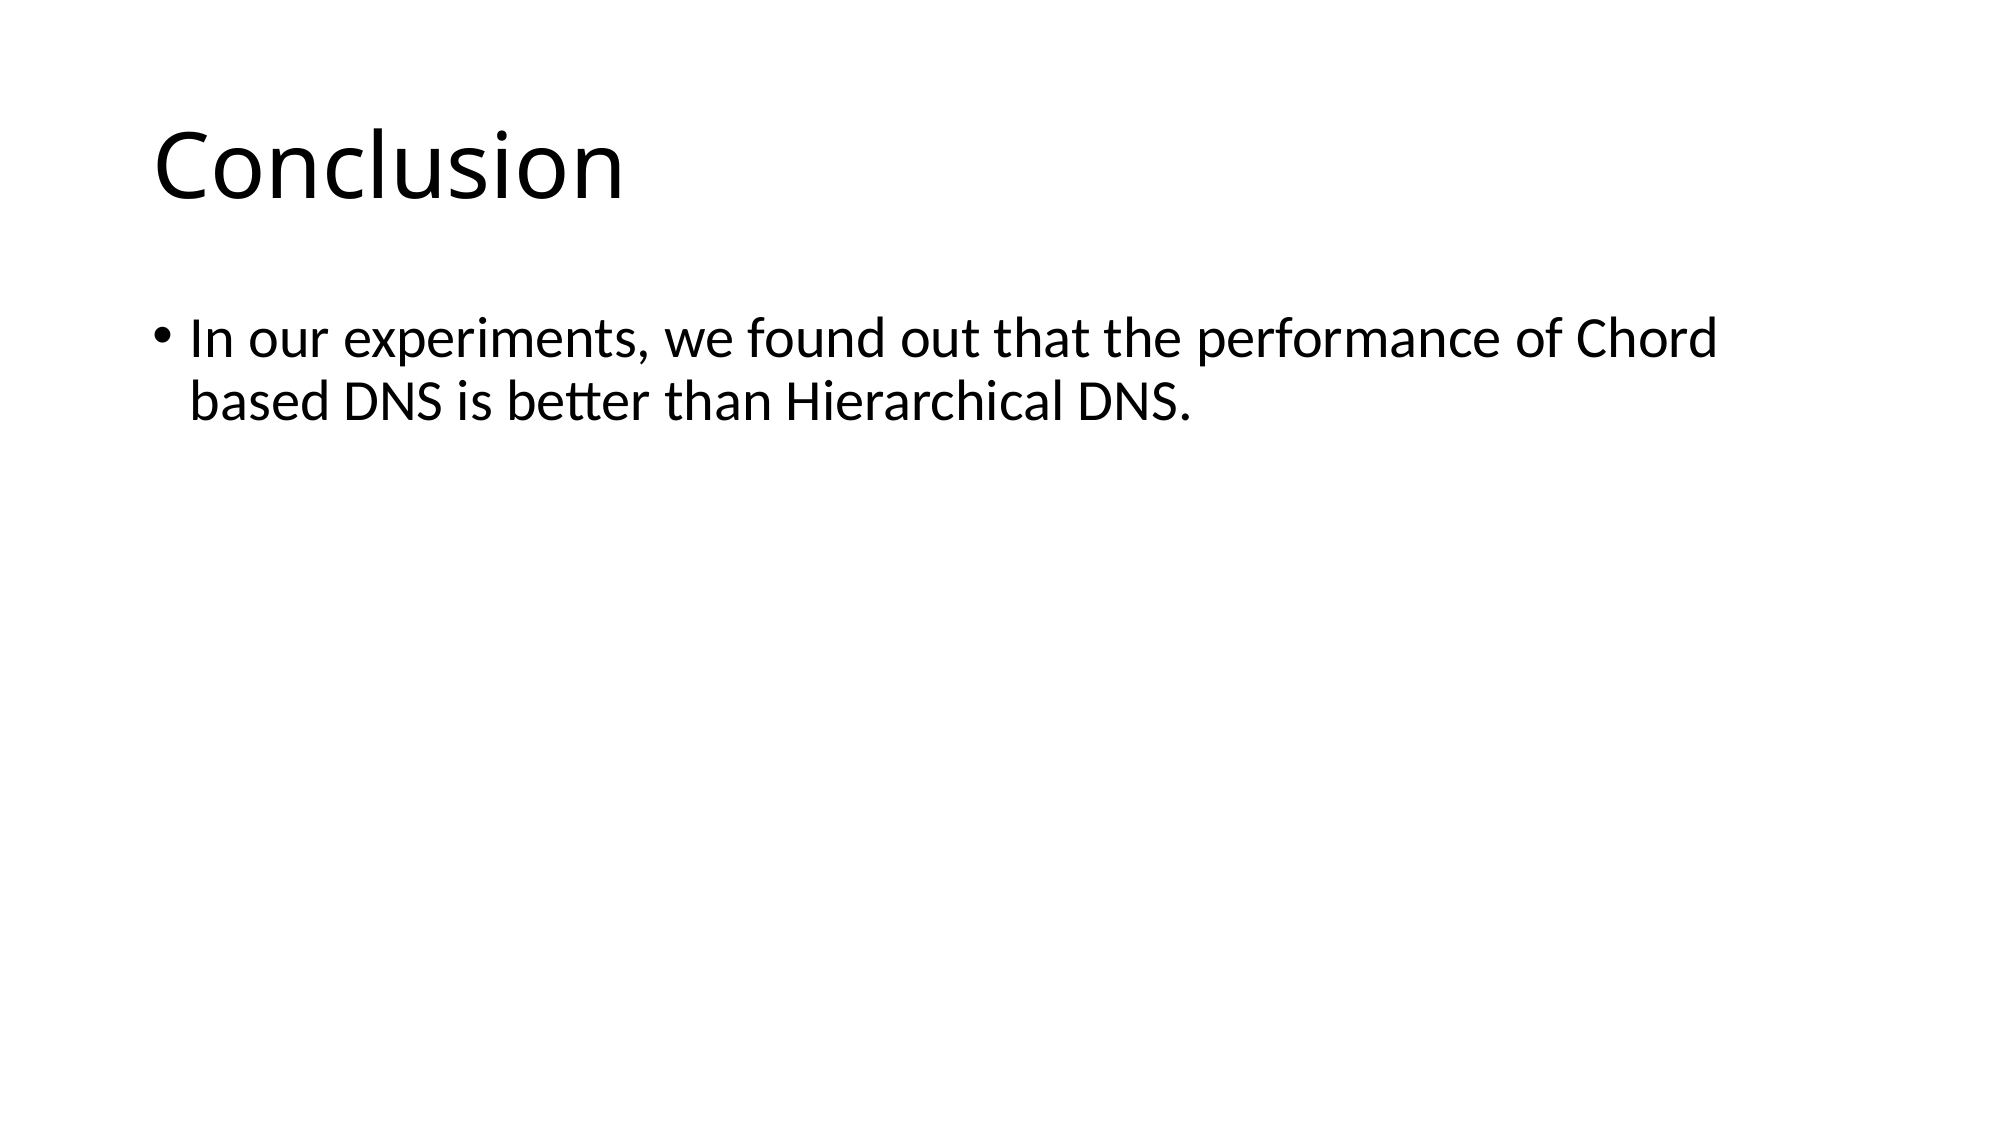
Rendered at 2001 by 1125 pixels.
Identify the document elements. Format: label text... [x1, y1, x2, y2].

list In our experiments, we found out that the performance of Chord based DNS is better than Hierarchical DNS. [137, 299, 1863, 1014]
title Conclusion [137, 59, 1863, 278]
